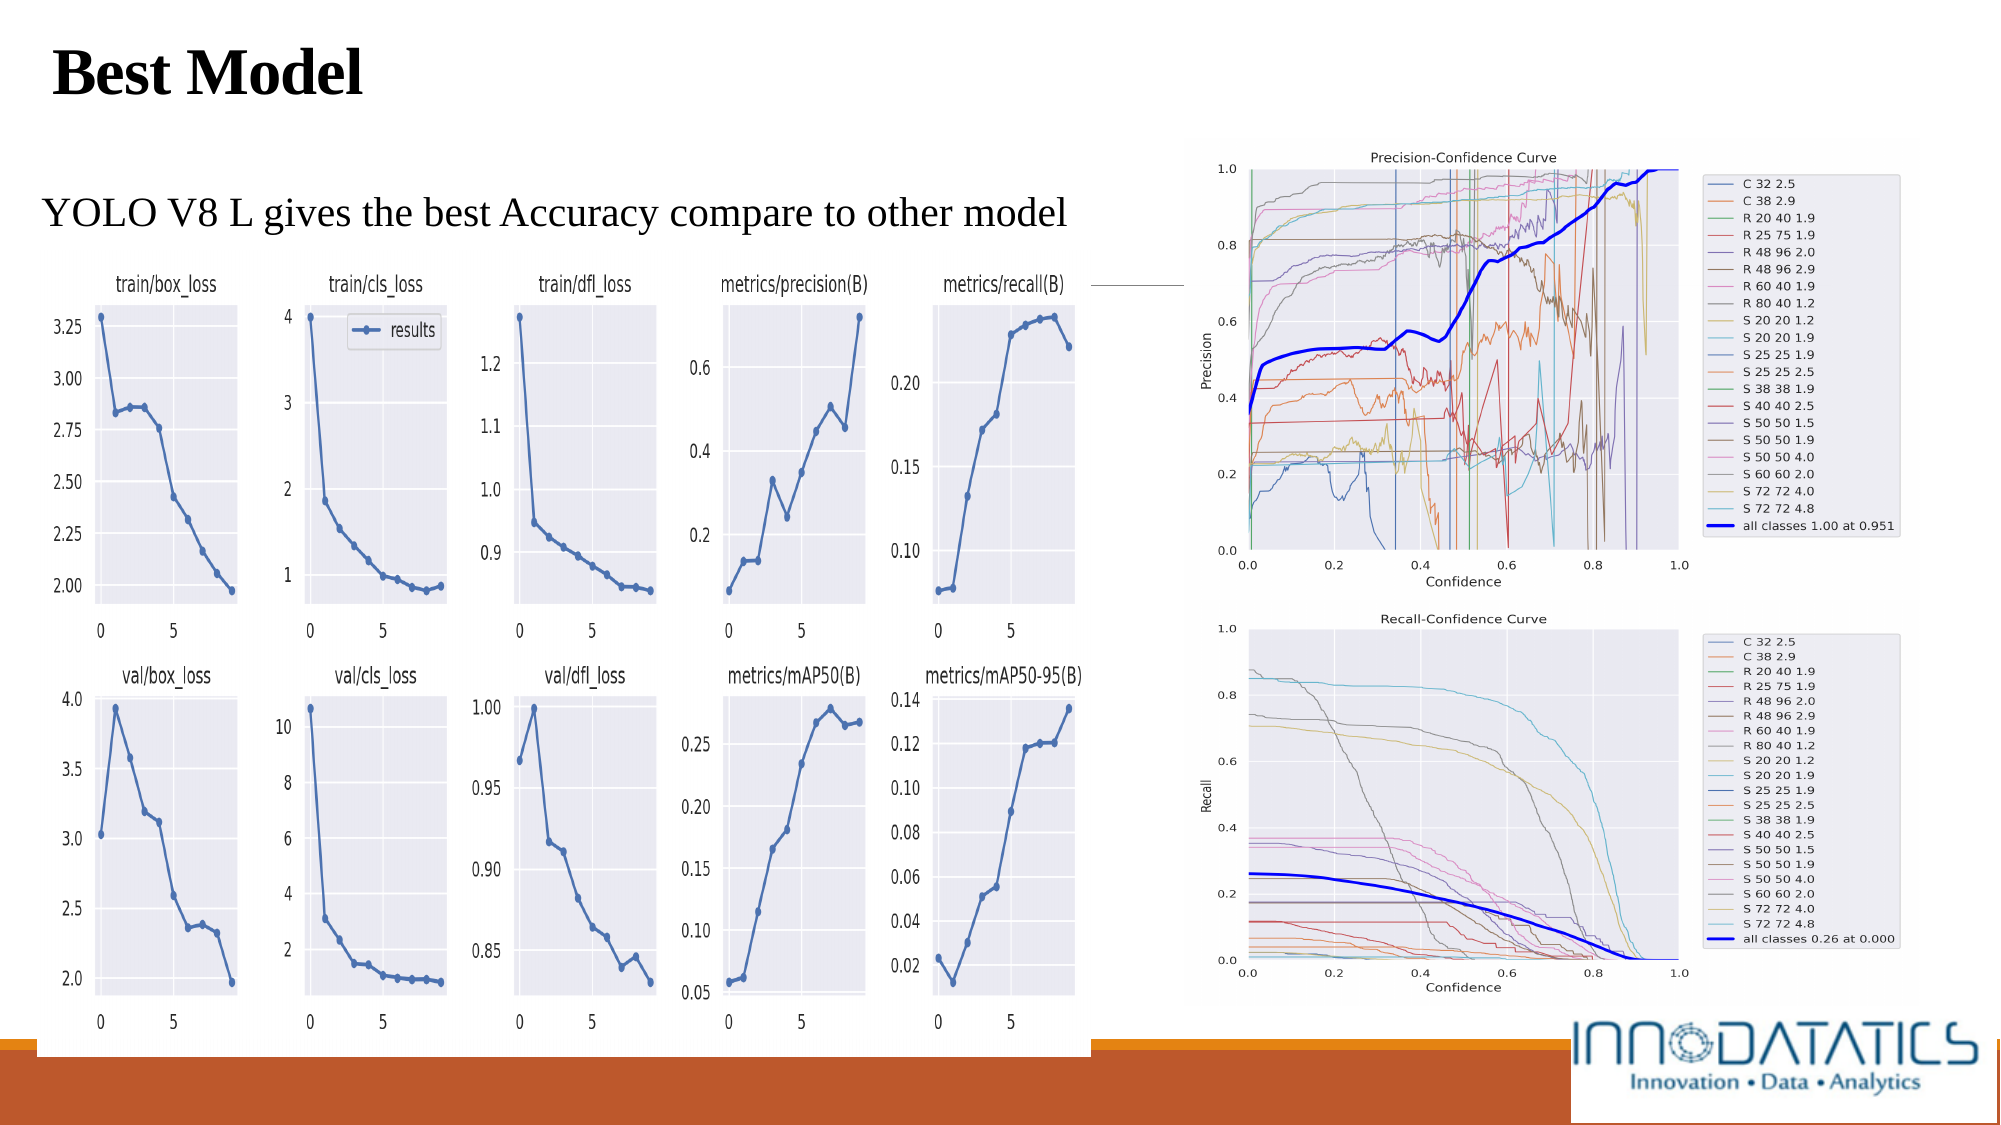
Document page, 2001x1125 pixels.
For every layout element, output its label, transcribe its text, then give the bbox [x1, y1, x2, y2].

picture [1183, 137, 1998, 1124]
picture [36, 249, 1092, 1057]
text_box YOLO V8 L gives the best Accuracy compare to other model [26, 169, 1180, 250]
title Best Model [37, 0, 1763, 169]
